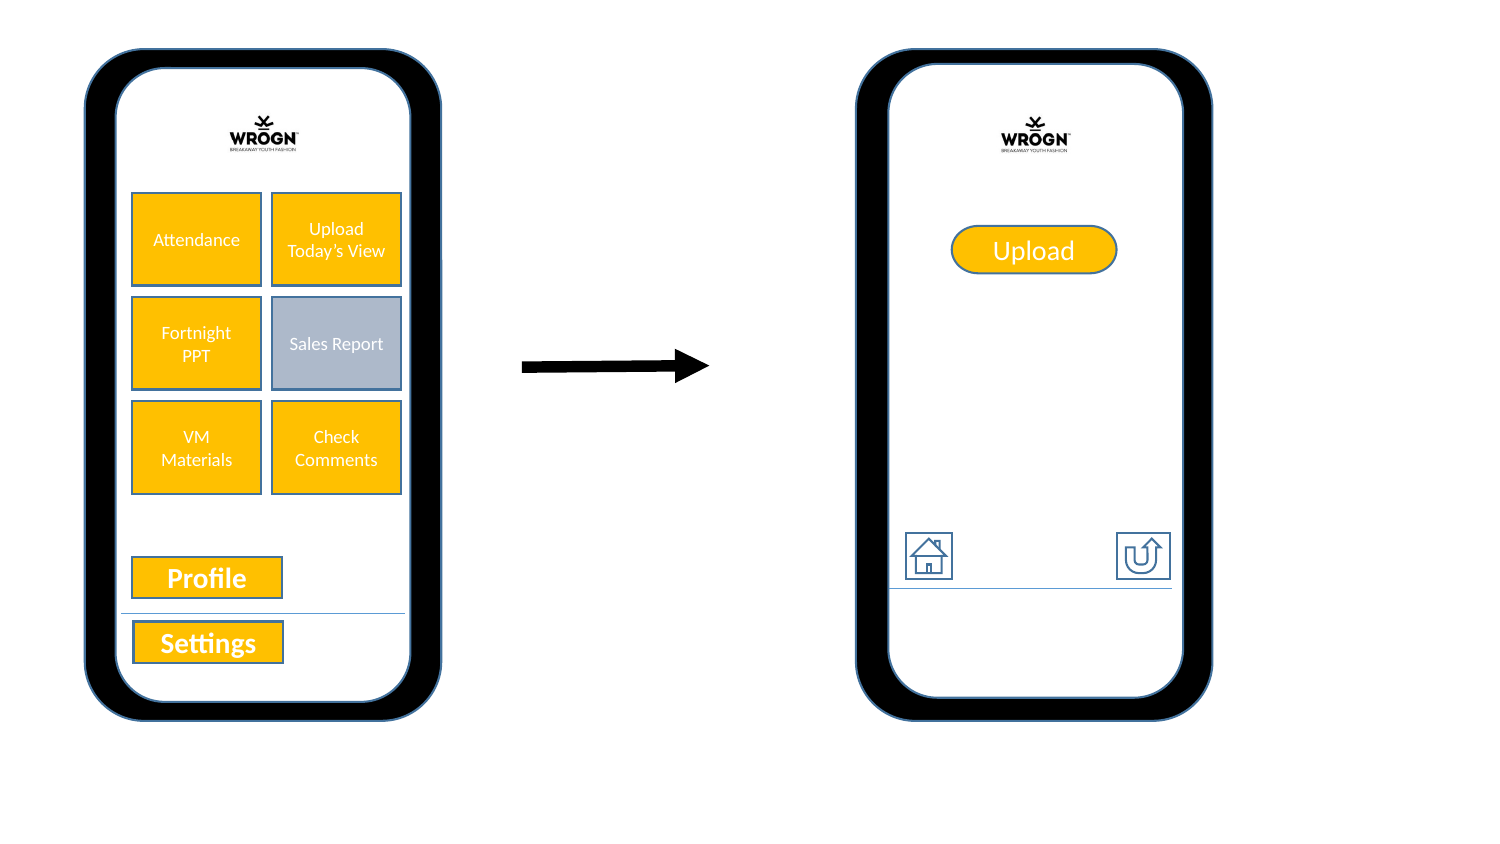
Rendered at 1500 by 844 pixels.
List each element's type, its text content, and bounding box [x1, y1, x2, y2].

text_box Profile [131, 556, 283, 599]
text_box Settings [132, 620, 284, 664]
text_box Sales Report [271, 296, 402, 391]
text_box [905, 532, 953, 580]
text_box [887, 62, 1185, 699]
text_box Check Comments [271, 400, 402, 495]
picture [213, 75, 312, 192]
text_box [83, 48, 443, 722]
picture [984, 76, 1084, 193]
text_box Fortnight PPT [131, 296, 262, 391]
text_box Upload Today’s View [271, 192, 402, 287]
text_box Upload [950, 224, 1118, 275]
text_box Attendance [131, 192, 262, 287]
text_box [114, 66, 412, 703]
text_box [854, 48, 1214, 722]
text_box [1116, 532, 1171, 580]
text_box VM Materials [131, 400, 262, 495]
